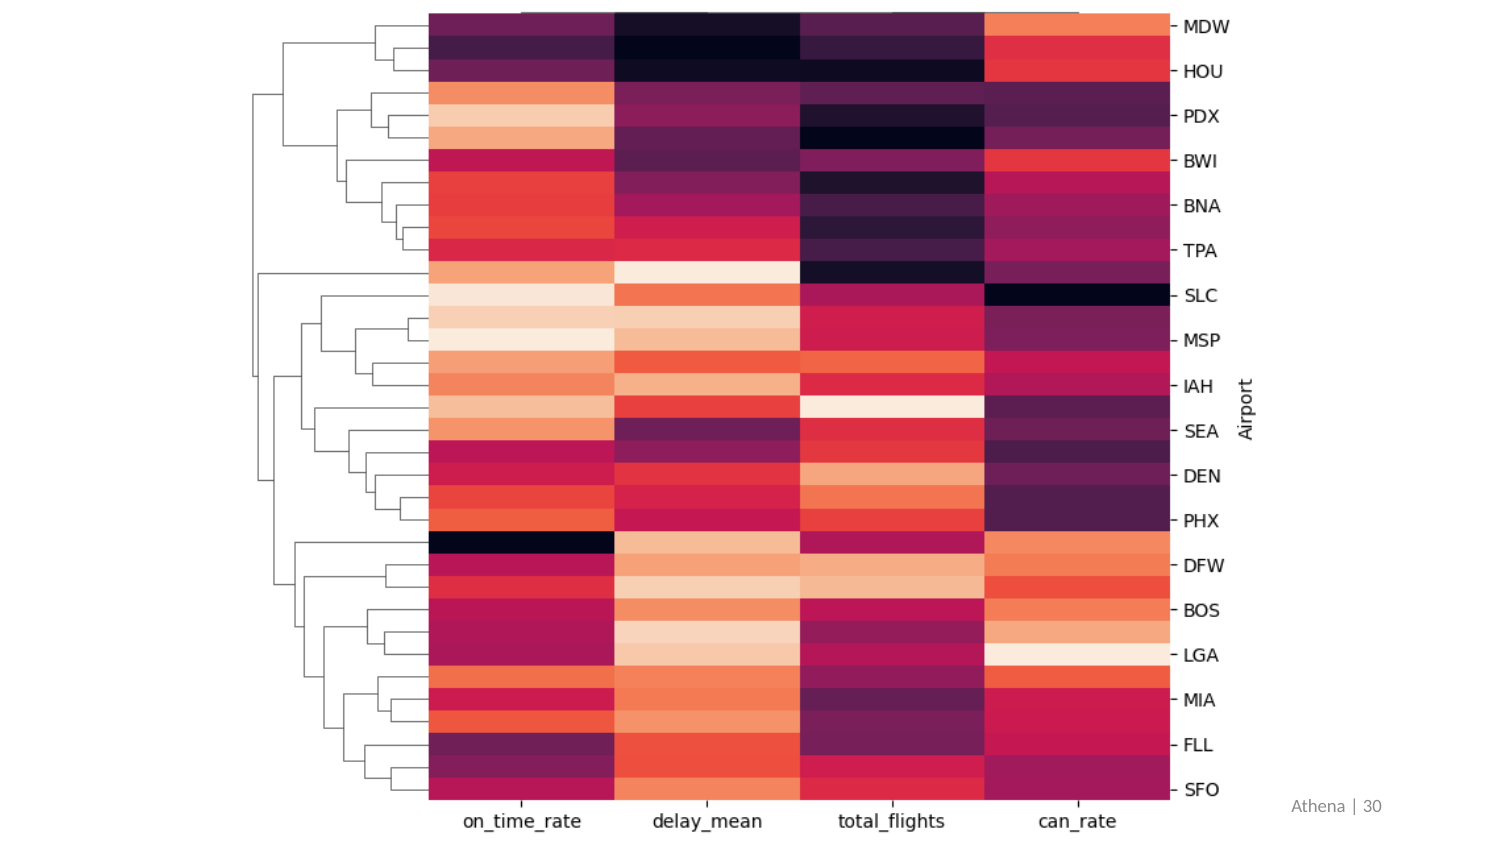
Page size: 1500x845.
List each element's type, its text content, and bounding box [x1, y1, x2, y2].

slide_number Athena | 30 [1269, 782, 1397, 828]
picture [230, 0, 1269, 845]
